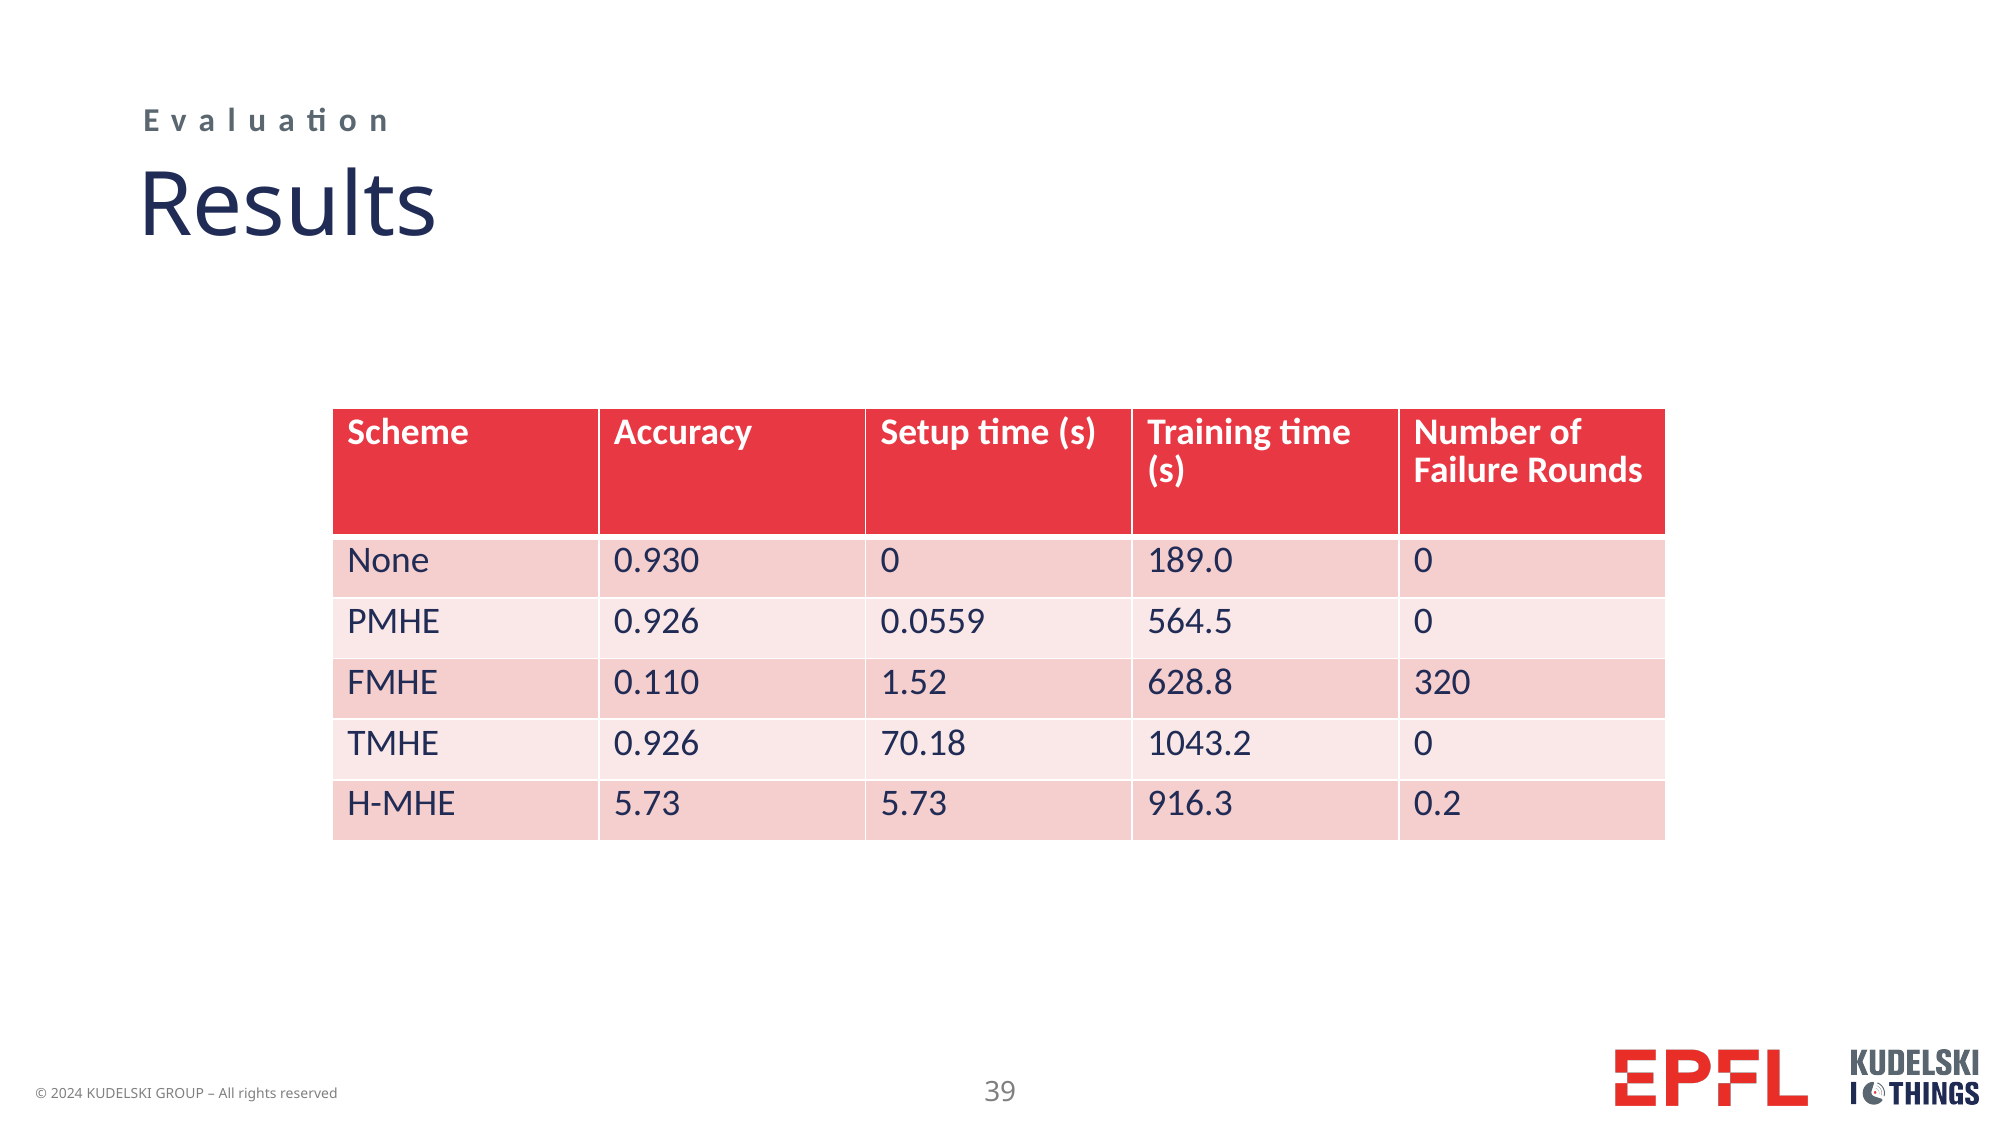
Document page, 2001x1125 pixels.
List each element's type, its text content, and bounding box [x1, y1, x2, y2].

table_header Number of Failure Rounds [1400, 409, 1665, 534]
table_cell 1043.2 [1133, 720, 1398, 779]
table_cell 628.8 [1133, 659, 1398, 718]
table_header Training time (s) [1133, 409, 1398, 534]
table_cell 0.926 [600, 599, 865, 658]
table_cell H-MHE [333, 781, 598, 840]
table_cell 0.926 [600, 720, 865, 779]
title Results [137, 158, 1863, 267]
table_cell 0.930 [600, 540, 865, 597]
table_header Accuracy [600, 409, 865, 534]
table_cell 0 [1400, 540, 1665, 597]
table_header Setup time (s) [866, 409, 1131, 534]
table_cell 916.3 [1133, 781, 1398, 840]
table_cell TMHE [333, 720, 598, 779]
table_cell 0.0559 [866, 599, 1131, 658]
table_cell 0.2 [1400, 781, 1665, 840]
table_cell 0 [1400, 720, 1665, 779]
table_cell 320 [1400, 659, 1665, 718]
table_cell FMHE [333, 659, 598, 718]
table_cell 564.5 [1133, 599, 1398, 658]
table_cell 189.0 [1133, 540, 1398, 597]
table_cell 5.73 [866, 781, 1131, 840]
picture [1851, 1049, 1979, 1105]
table_cell 0 [1400, 599, 1665, 658]
table_cell 1.52 [866, 659, 1131, 718]
table_cell 0.110 [600, 659, 865, 718]
table_cell 5.73 [600, 781, 865, 840]
table_cell None [333, 540, 598, 597]
table_cell PMHE [333, 599, 598, 658]
table_cell 0 [866, 540, 1131, 597]
list Evaluation [135, 103, 1863, 142]
table_header Scheme [333, 409, 598, 534]
table_cell 70.18 [866, 720, 1131, 779]
